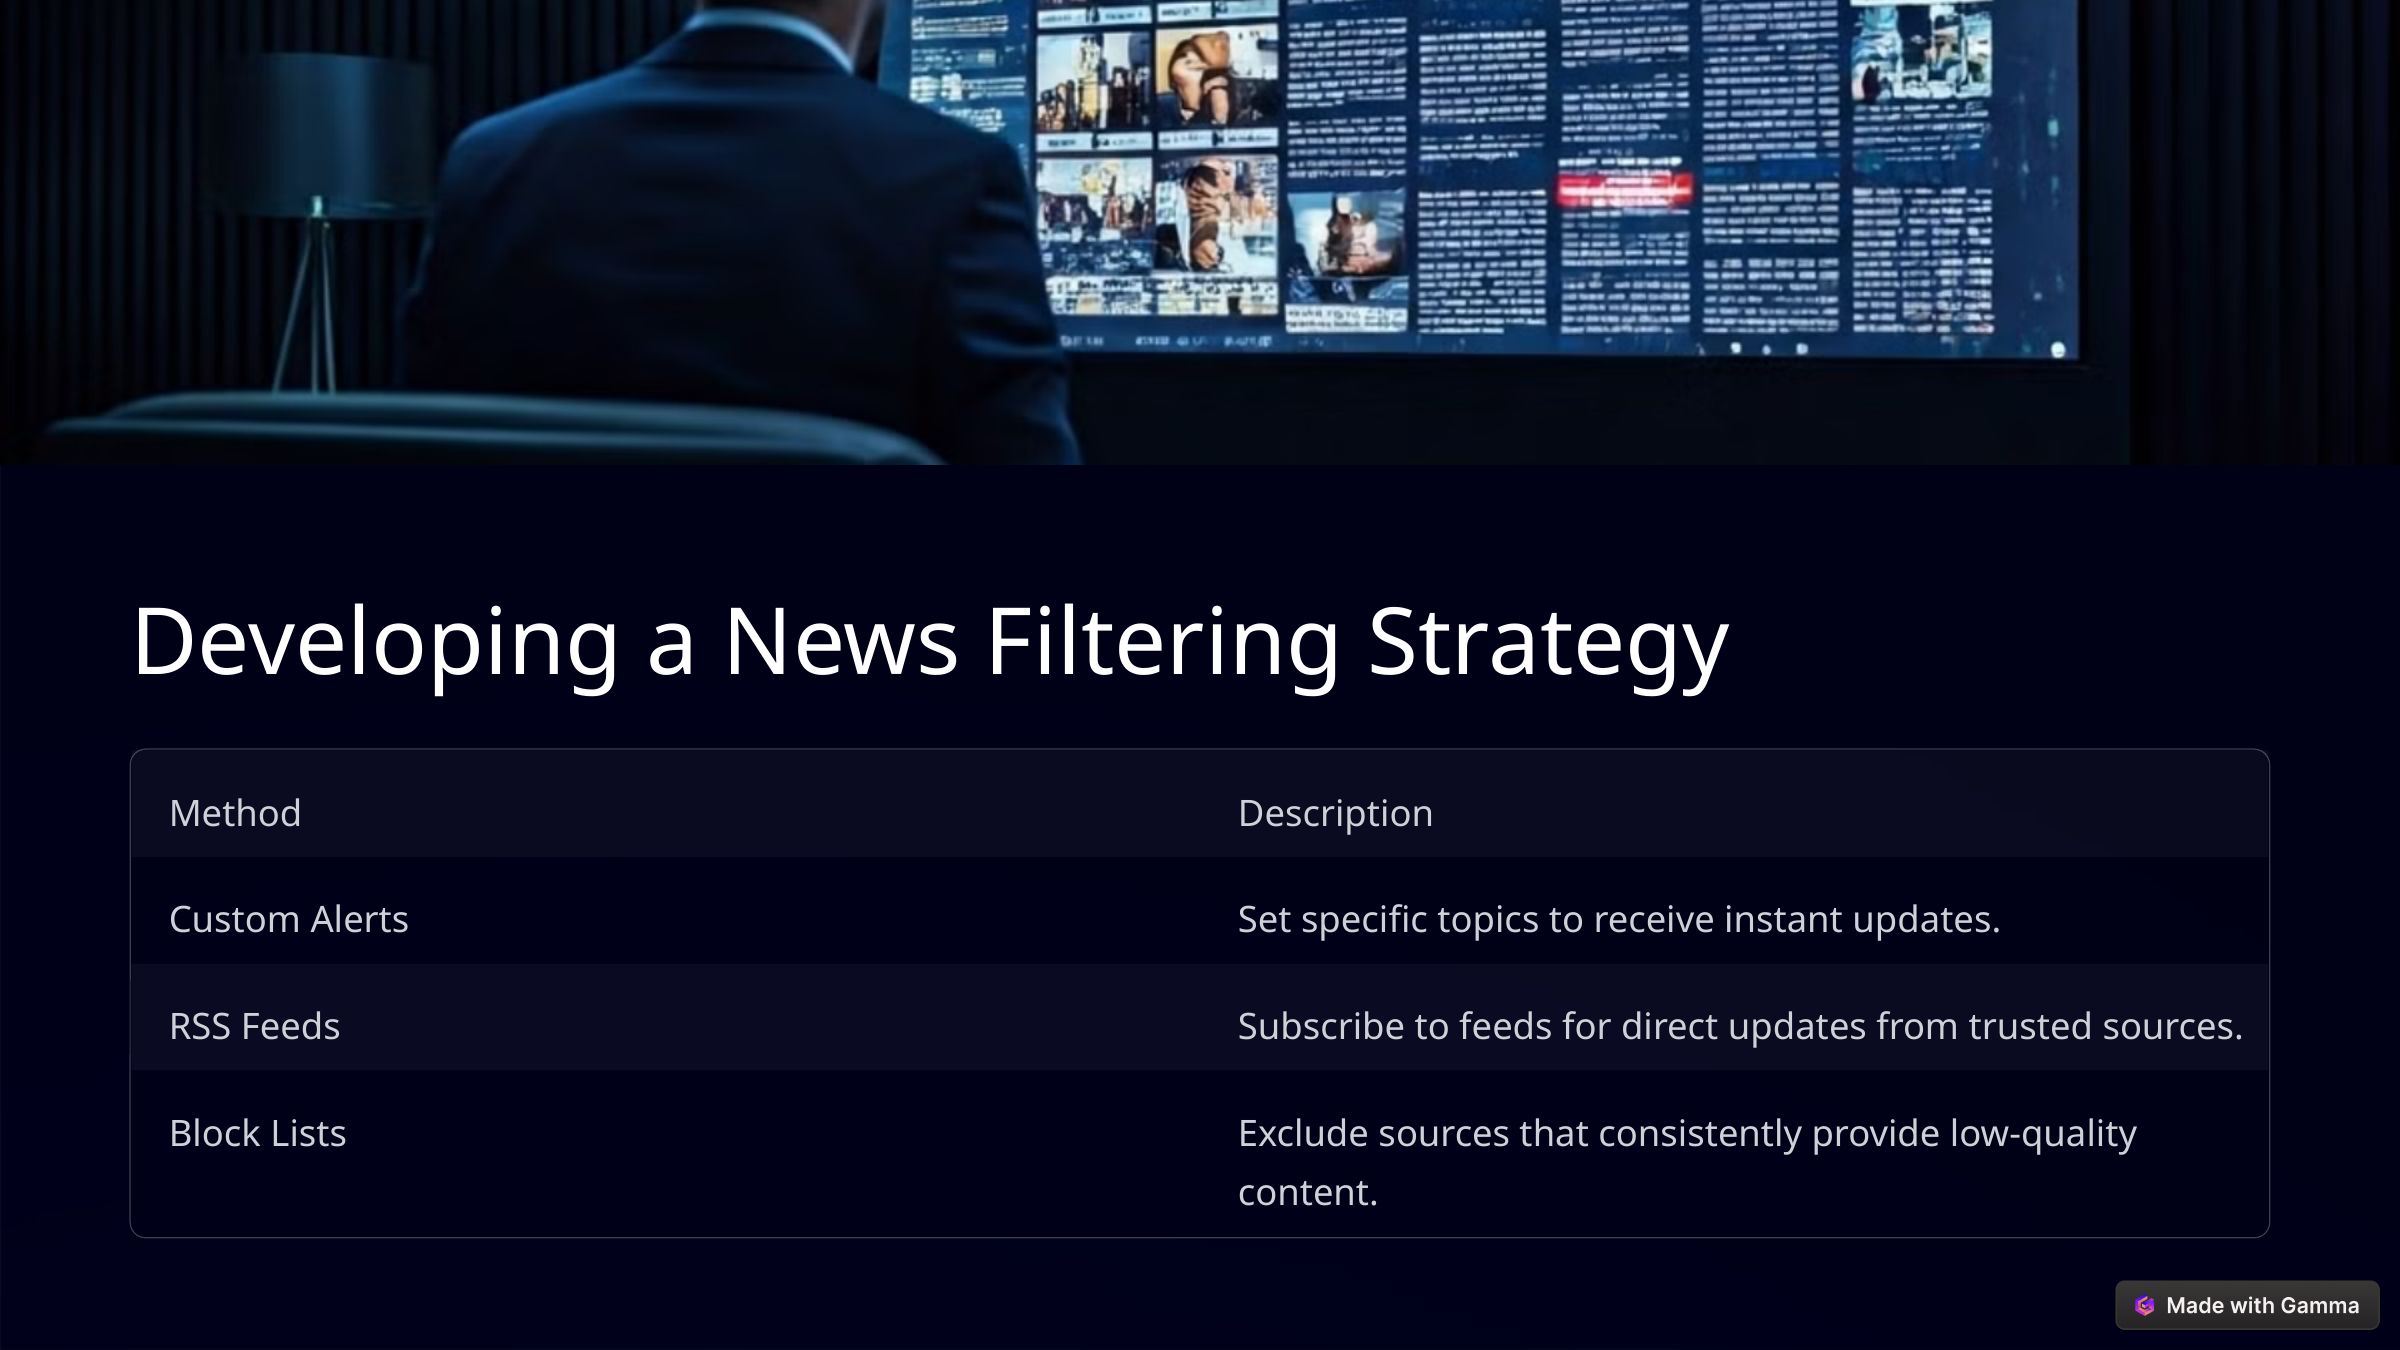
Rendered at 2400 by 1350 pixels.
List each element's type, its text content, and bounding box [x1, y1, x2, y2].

text_box [131, 750, 2269, 857]
text_box Block Lists [168, 1093, 1163, 1154]
text_box Custom Alerts [168, 880, 1163, 941]
text_box Set specific topics to receive instant updates. [1237, 880, 2232, 941]
text_box Developing a News Filtering Strategy [130, 577, 1657, 694]
text_box Subscribe to feeds for direct updates from trusted sources. [1237, 987, 2232, 1047]
picture [0, 0, 2400, 466]
text_box [131, 857, 2269, 963]
text_box Method [168, 773, 1163, 834]
text_box Exclude sources that consistently provide low-quality content. [1237, 1093, 2232, 1213]
text_box Description [1237, 773, 2232, 834]
text_box [131, 963, 2269, 1070]
text_box [131, 1070, 2269, 1237]
text_box RSS Feeds [168, 987, 1163, 1047]
picture [2106, 1271, 2389, 1339]
